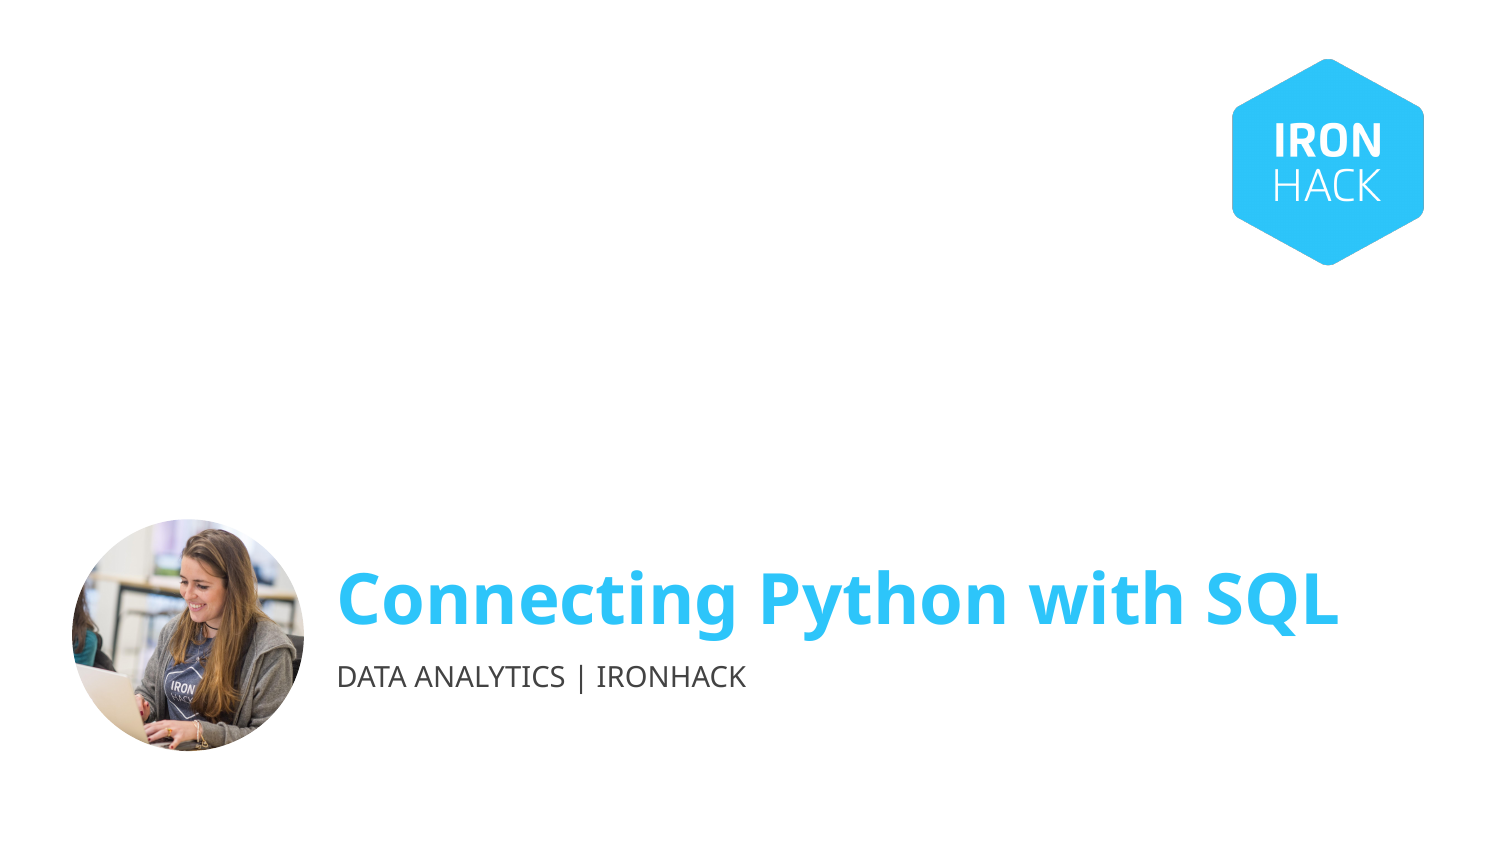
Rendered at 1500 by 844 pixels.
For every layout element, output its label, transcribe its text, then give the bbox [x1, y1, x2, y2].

picture [1191, 25, 1465, 299]
title Connecting Python with SQL [321, 538, 1500, 633]
picture [71, 519, 305, 752]
title DATA ANALYTICS | IRONHACK [321, 643, 963, 709]
